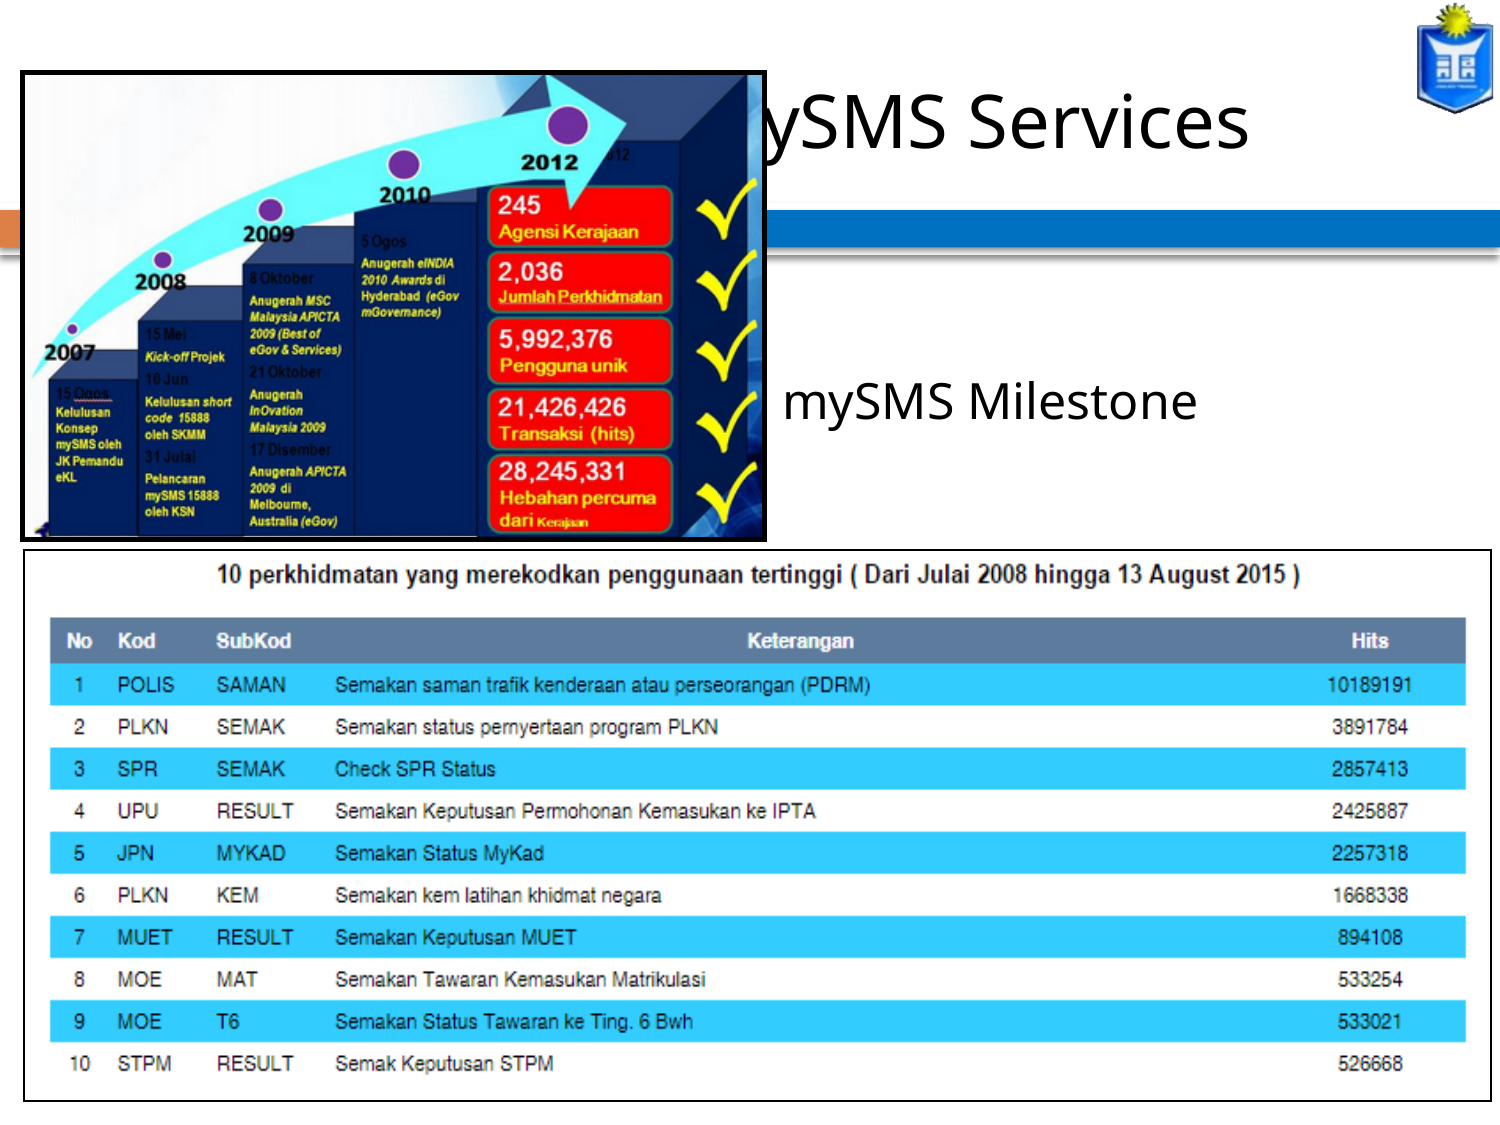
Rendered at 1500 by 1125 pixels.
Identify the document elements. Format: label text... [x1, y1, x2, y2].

title mySMS Services [100, 37, 1438, 200]
picture [24, 551, 1491, 1101]
text_box mySMS Milestone [768, 362, 1214, 438]
picture [24, 74, 763, 538]
picture [1412, 0, 1500, 118]
